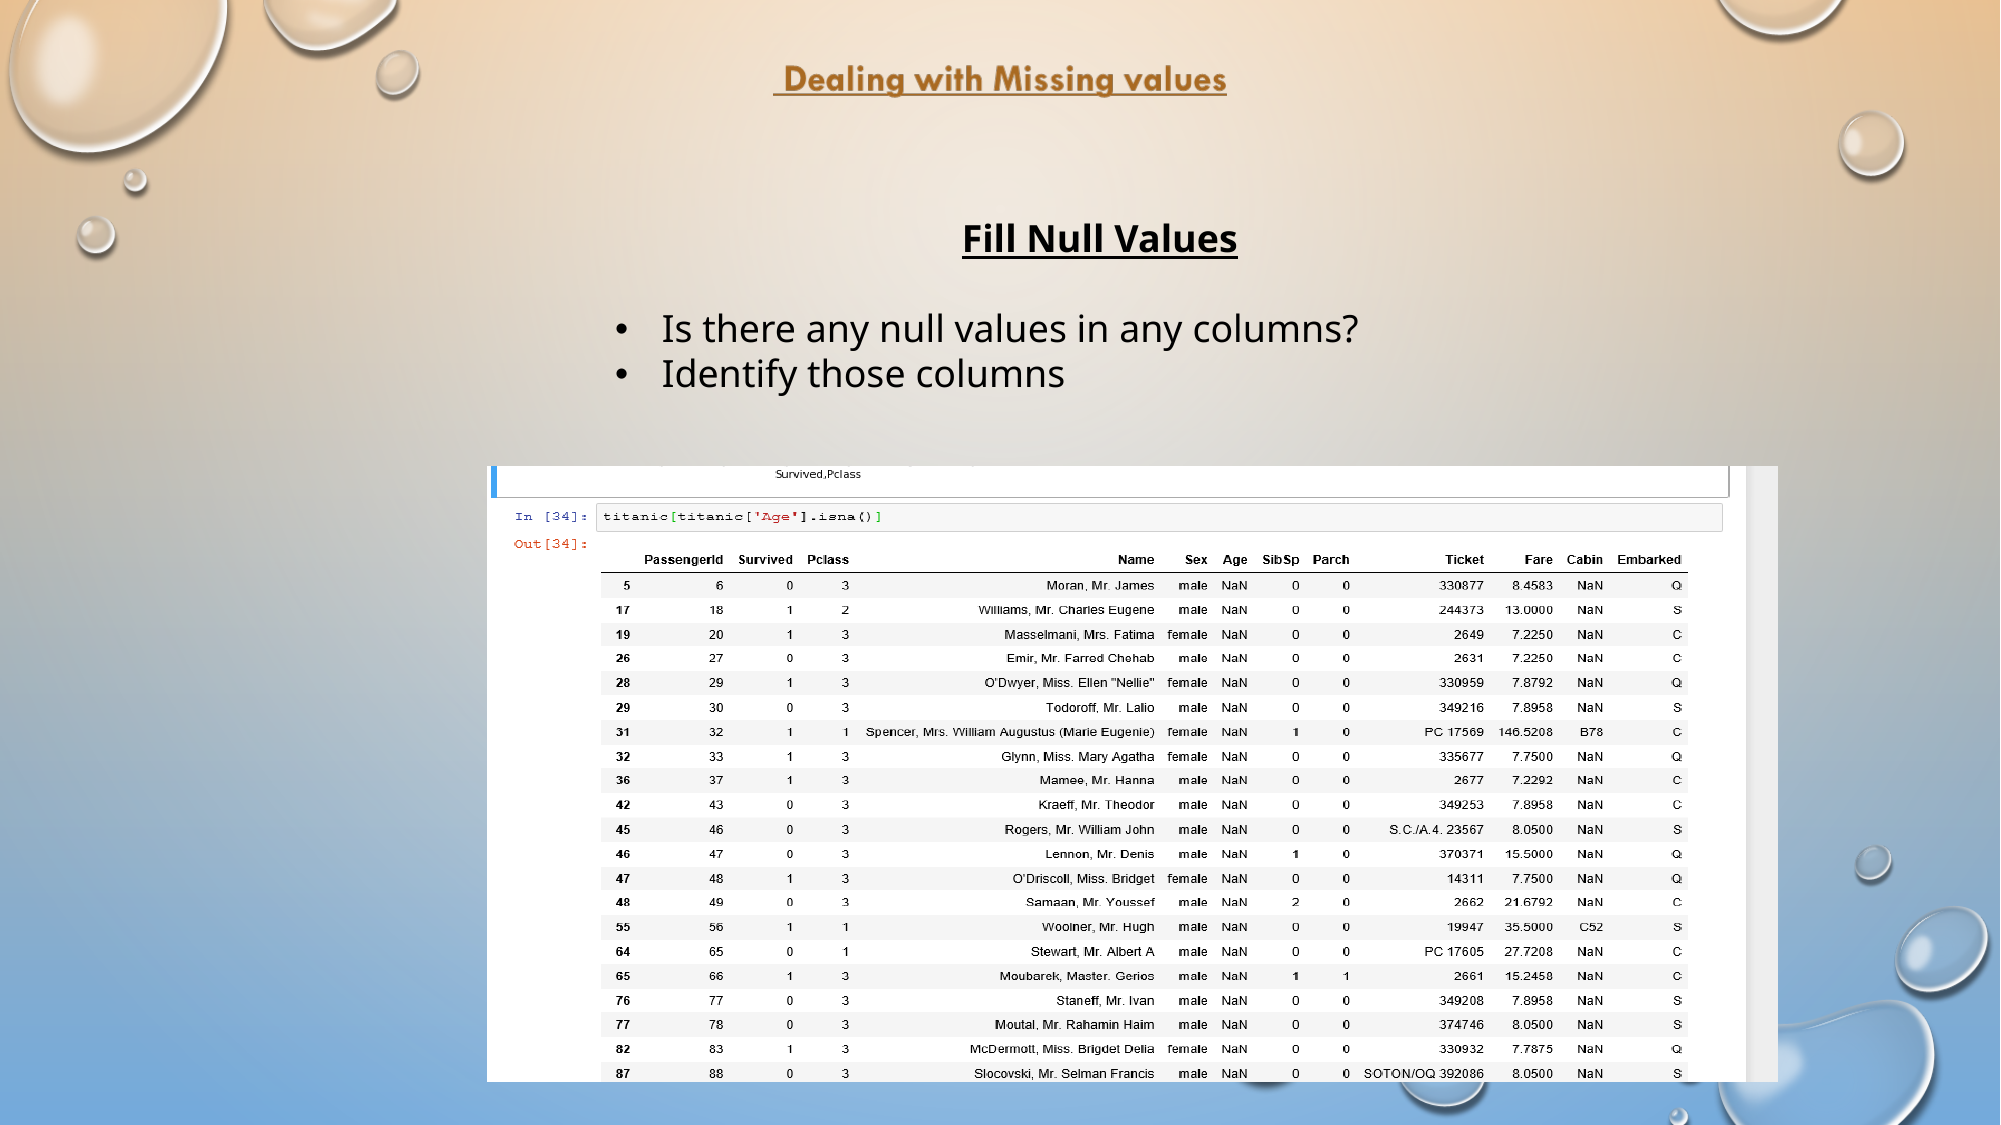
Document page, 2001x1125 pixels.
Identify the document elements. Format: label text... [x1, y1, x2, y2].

picture [0, 0, 2000, 1125]
text_box Fill Null Values Is there any null values in any columns? Identify those columns [600, 208, 1601, 403]
